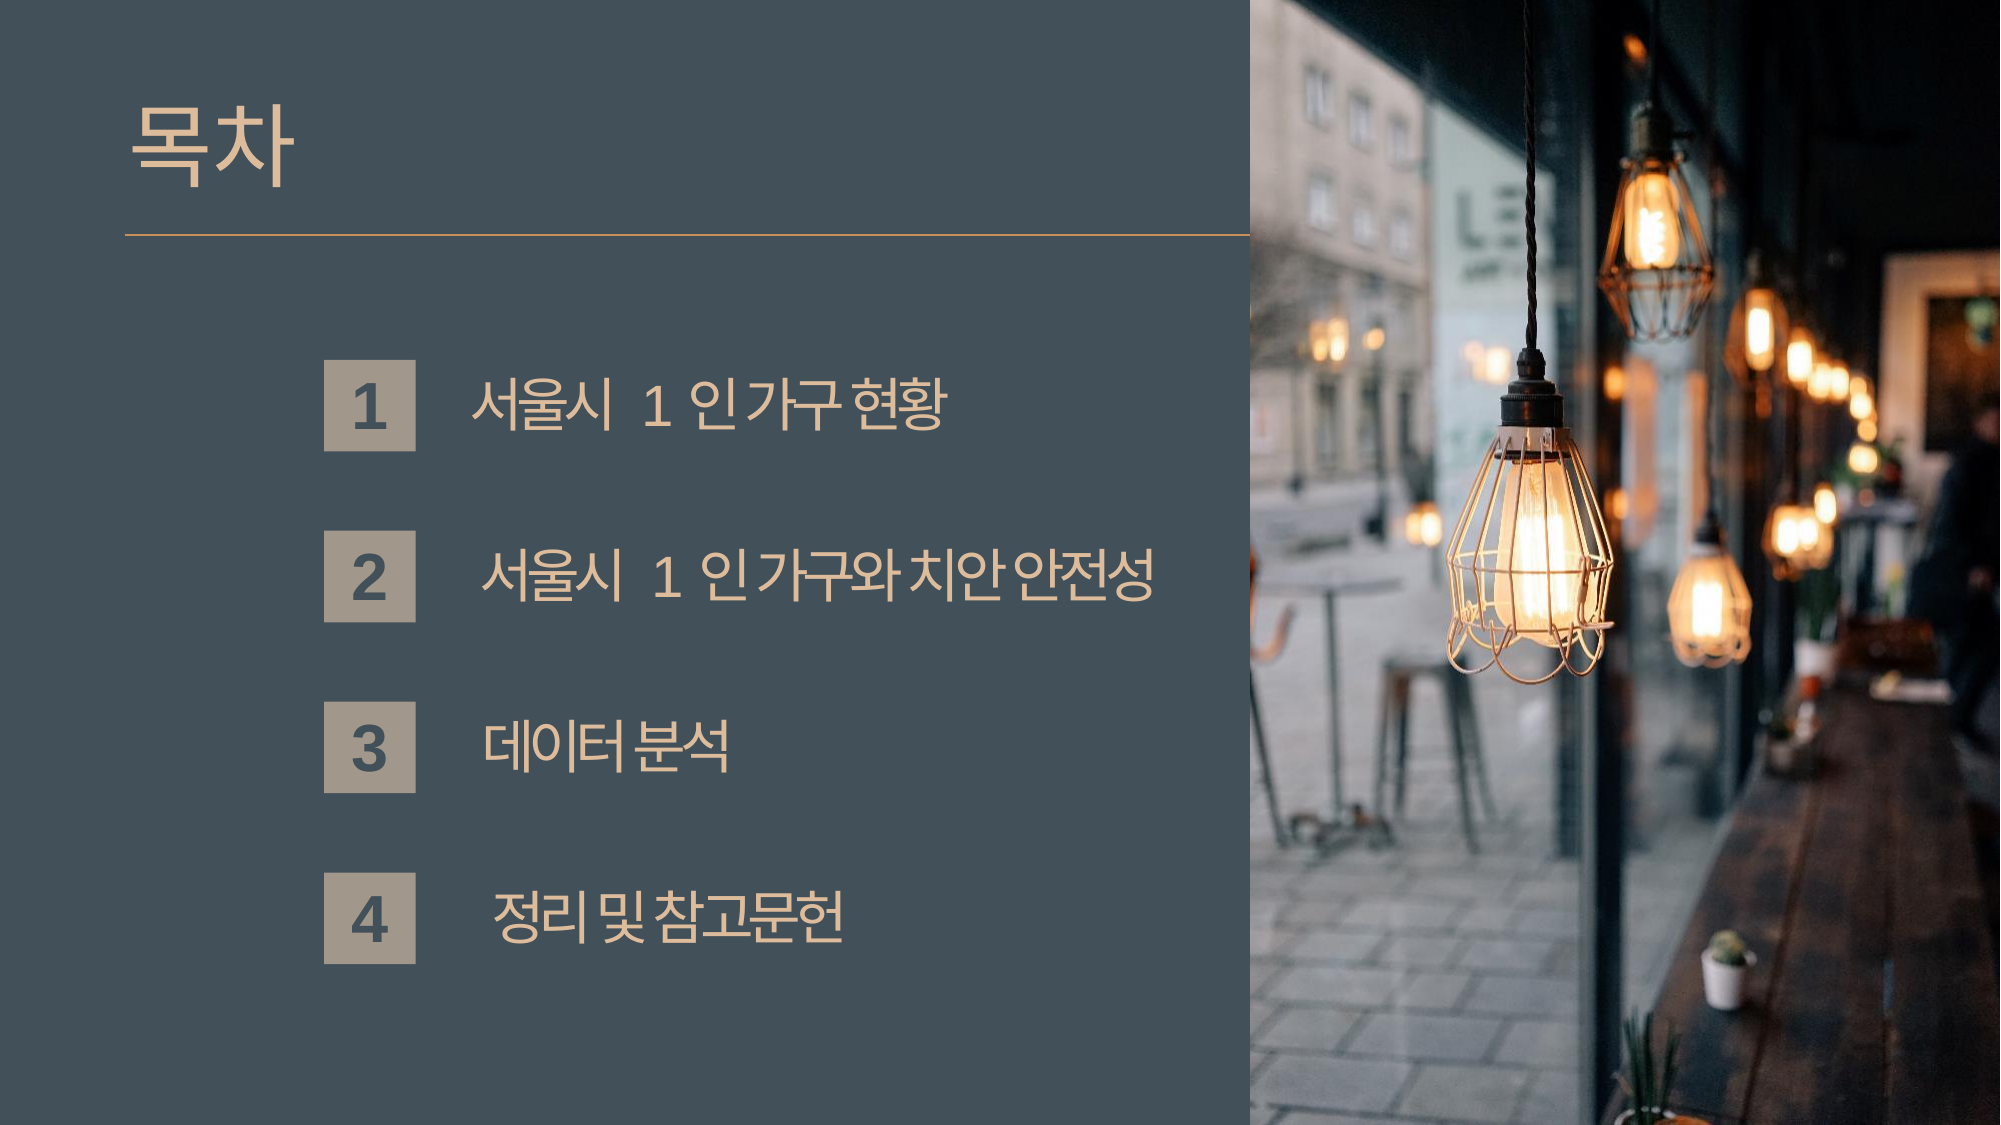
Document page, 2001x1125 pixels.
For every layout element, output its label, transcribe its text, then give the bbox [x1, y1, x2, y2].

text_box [324, 526, 1184, 623]
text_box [324, 697, 760, 794]
picture [1249, 0, 2000, 1125]
text_box 목차 [113, 81, 312, 207]
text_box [324, 868, 885, 965]
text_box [324, 355, 964, 452]
